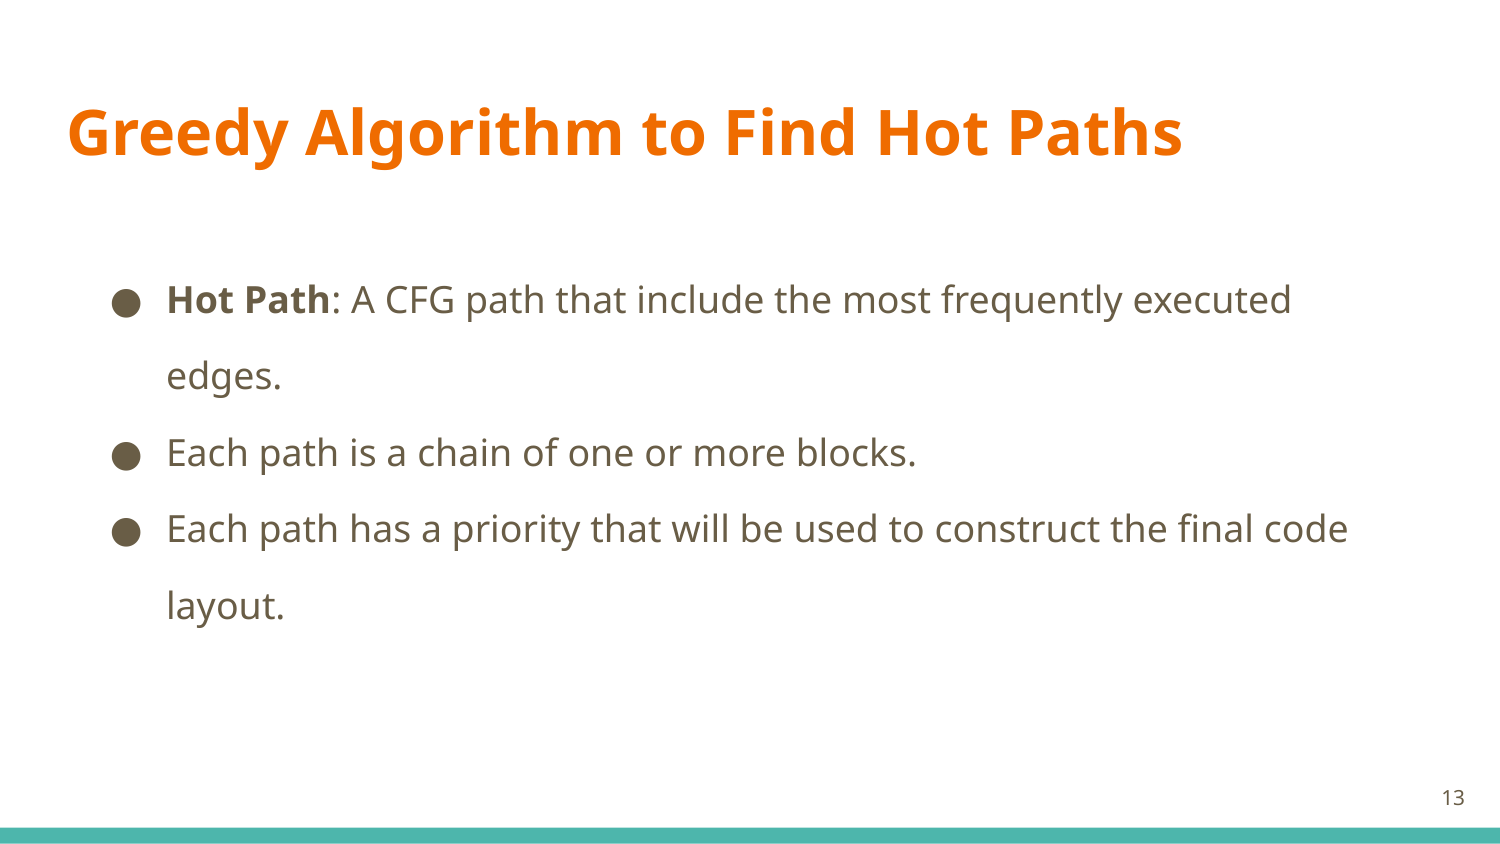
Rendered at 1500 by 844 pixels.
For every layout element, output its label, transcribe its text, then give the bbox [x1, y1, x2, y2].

list Hot Path: A CFG path that include the most frequently executed edges. Each path is a chain of one or more blocks. Each path has a priority that will be used to construct the final code layout. [76, 232, 1390, 807]
slide_number ‹#› [1389, 764, 1480, 830]
title Greedy Algorithm to Find Hot Paths [51, 72, 1449, 189]
